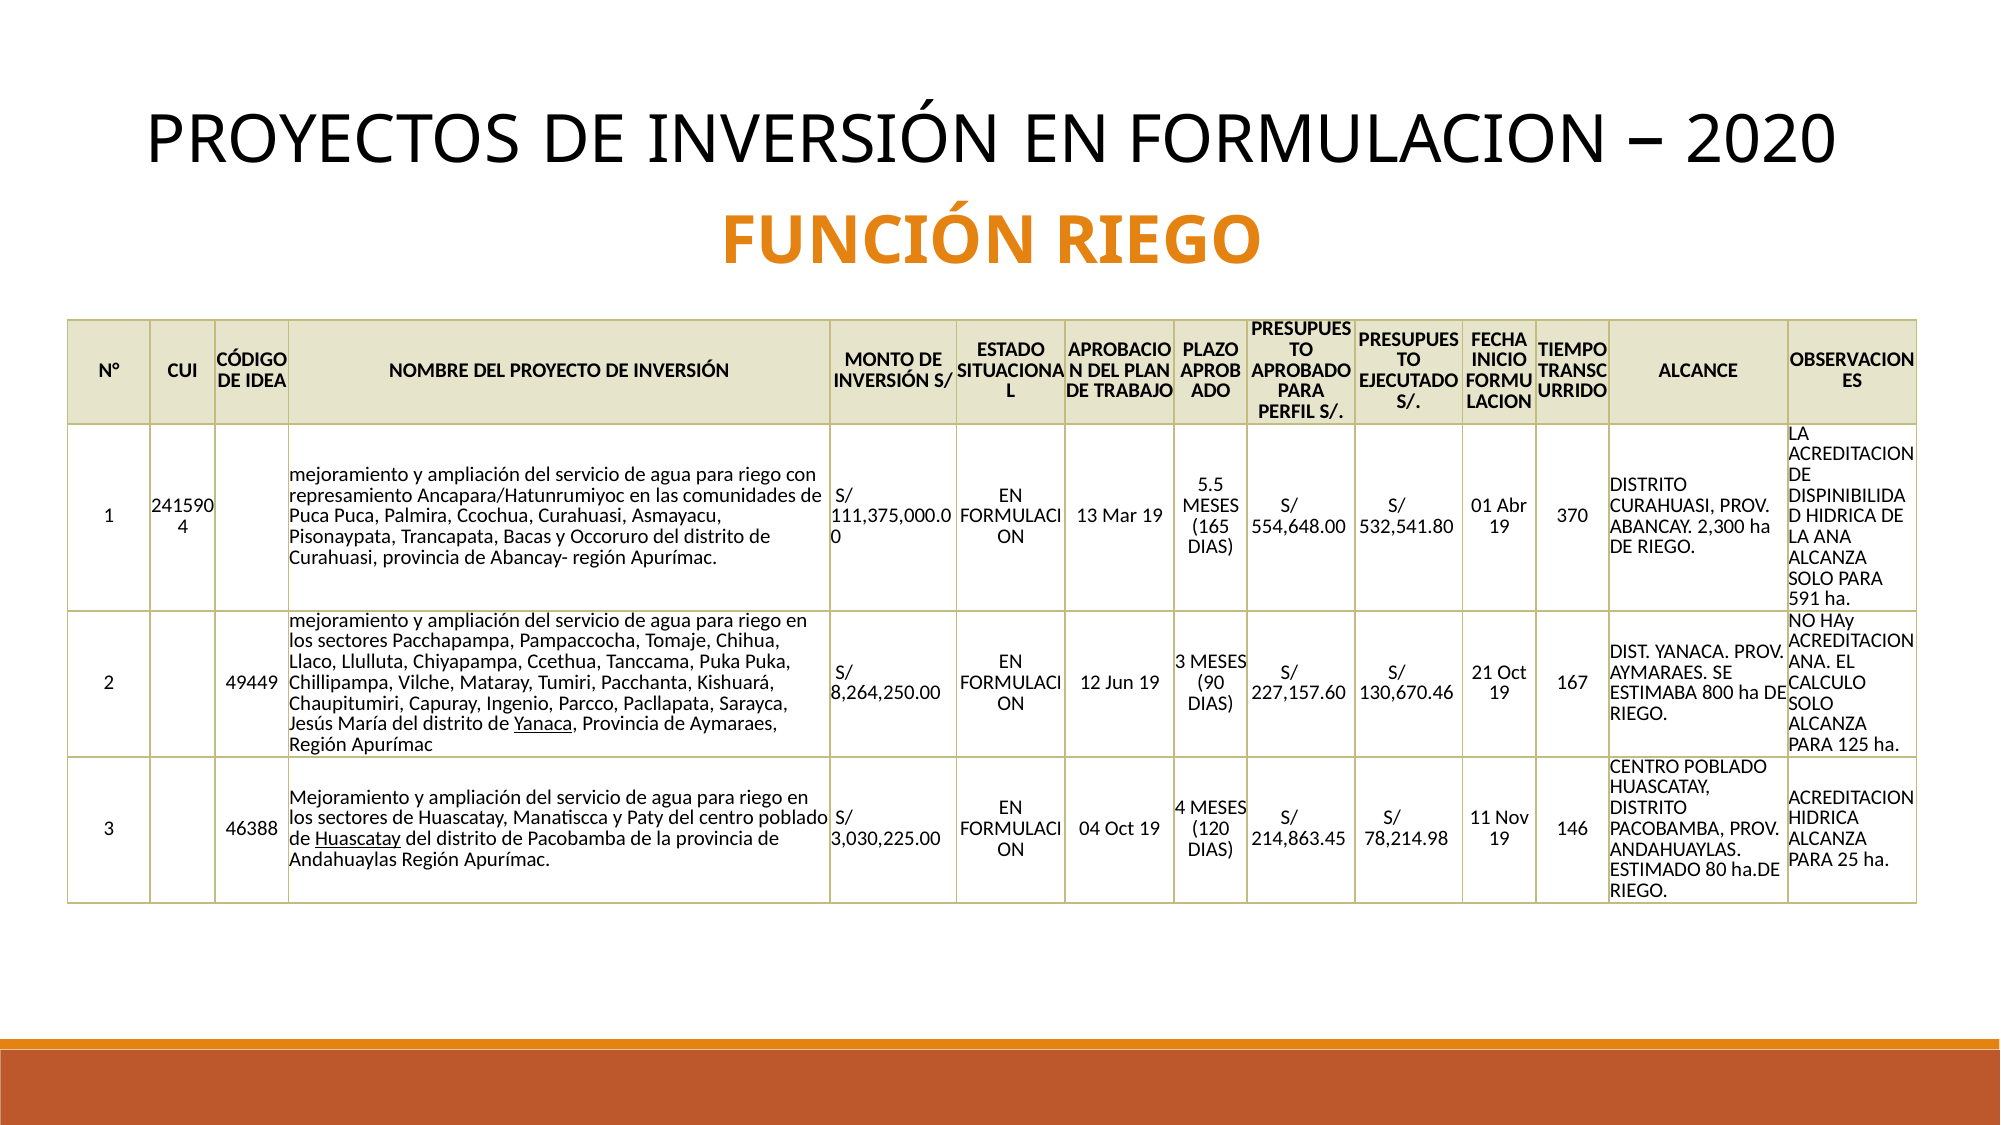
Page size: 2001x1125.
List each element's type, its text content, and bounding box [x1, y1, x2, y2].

table_cell CENTRO POBLADO HUASCATAY, DISTRITO PACOBAMBA, PROV. ANDAHUAYLAS. ESTIMADO 80 ha.DE RIEGO. [1610, 758, 1787, 902]
table_cell [151, 758, 214, 902]
table_cell 04 Oct 19 [1066, 758, 1173, 902]
table_cell S/ 227,157.60 [1248, 612, 1354, 756]
table_cell 1 [68, 425, 149, 610]
table_header OBSERVACIONES [1789, 321, 1916, 423]
table_cell S/ 130,670.46 [1356, 612, 1462, 756]
table_header MONTO DE INVERSIÓN S/ [831, 321, 956, 423]
table_cell [151, 612, 214, 756]
table_header CÓDIGO DE IDEA [216, 321, 288, 423]
table_cell 46388 [216, 758, 288, 902]
table_cell 146 [1537, 758, 1608, 902]
table_cell 5.5 MESES (165 DIAS) [1175, 425, 1246, 610]
table_cell S/ 532,541.80 [1356, 425, 1462, 610]
table_cell S/ 8,264,250.00 [831, 612, 956, 756]
table_cell mejoramiento y ampliación del servicio de agua para riego en los sectores Pacchapampa, Pampaccocha, Tomaje, Chihua, Llaco, Llulluta, Chiyapampa, Ccethua, Tanccama, Puka Puka, Chillipampa, Vilche, Mataray, Tumiri, Pacchanta, Kishuará, Chaupitumiri, Capuray, Ingenio, Parcco, Pacllapata, Sarayca, Jesús María del distrito de Yanaca, Provincia de Aymaraes, Región Apurímac [289, 612, 829, 756]
table_cell 11 Nov 19 [1463, 758, 1535, 902]
text_box Proyectos de Inversión EN FORMULACION – 2020 [125, 78, 1859, 178]
table_header N° [68, 321, 149, 423]
table_cell NO HAy ACREDITACION ANA. EL CALCULO SOLO ALCANZA PARA 125 ha. [1789, 612, 1916, 756]
table_cell 13 Mar 19 [1066, 425, 1173, 610]
table_cell EN FORMULACION [957, 612, 1064, 756]
table_header APROBACION DEL PLAN DE TRABAJO [1066, 321, 1173, 423]
table_cell 3 MESES (90 DIAS) [1175, 612, 1246, 756]
table_cell 370 [1537, 425, 1608, 610]
table_cell S/ 554,648.00 [1248, 425, 1354, 610]
table_cell S/ 3,030,225.00 [831, 758, 956, 902]
table_cell 167 [1537, 612, 1608, 756]
table_cell 21 Oct 19 [1463, 612, 1535, 756]
table_header ESTADO SITUACIONAL [957, 321, 1064, 423]
table_cell S/ 78,214.98 [1356, 758, 1462, 902]
table_cell 01 Abr 19 [1463, 425, 1535, 610]
table_cell S/ 214,863.45 [1248, 758, 1354, 902]
table_cell S/ 111,375,000.00 [831, 425, 956, 610]
table_cell ACREDITACION HIDRICA ALCANZA PARA 25 ha. [1789, 758, 1916, 902]
table_header CUI [151, 321, 214, 423]
table_cell mejoramiento y ampliación del servicio de agua para riego con represamiento Ancapara/Hatunrumiyoc en las comunidades de Puca Puca, Palmira, Ccochua, Curahuasi, Asmayacu, Pisonaypata, Trancapata, Bacas y Occoruro del distrito de Curahuasi, provincia de Abancay- región Apurímac. [289, 425, 829, 610]
table_cell 3 [68, 758, 149, 902]
table_cell EN FORMULACION [957, 425, 1064, 610]
table_header PLAZO APROBADO [1175, 321, 1246, 423]
table_header FECHA INICIO FORMULACION [1463, 321, 1535, 423]
table_cell DISTRITO CURAHUASI, PROV. ABANCAY. 2,300 ha DE RIEGO. [1610, 425, 1787, 610]
table_cell Mejoramiento y ampliación del servicio de agua para riego en los sectores de Huascatay, Manatiscca y Paty del centro poblado de Huascatay del distrito de Pacobamba de la provincia de Andahuaylas Región Apurímac. [289, 758, 829, 902]
table_header TIEMPO TRANSCURRIDO [1537, 321, 1608, 423]
text_box Función RIEGO [677, 177, 1308, 277]
table_cell [216, 425, 288, 610]
table_cell LA ACREDITACION DE DISPINIBILIDAD HIDRICA DE LA ANA ALCANZA SOLO PARA 591 ha. [1789, 425, 1916, 610]
table_header PRESUPUESTO APROBADO PARA PERFIL S/. [1248, 321, 1354, 423]
table_cell 4 MESES (120 DIAS) [1175, 758, 1246, 902]
table_cell DIST. YANACA. PROV. AYMARAES. SE ESTIMABA 800 ha DE RIEGO. [1610, 612, 1787, 756]
table_cell 2415904 [151, 425, 214, 610]
table_cell 2 [68, 612, 149, 756]
table_cell EN FORMULACION [957, 758, 1064, 902]
table_header NOMBRE DEL PROYECTO DE INVERSIÓN [289, 321, 829, 423]
table_header ALCANCE [1610, 321, 1787, 423]
table_cell 49449 [216, 612, 288, 756]
table_cell 12 Jun 19 [1066, 612, 1173, 756]
table_header PRESUPUESTO EJECUTADO S/. [1356, 321, 1462, 423]
